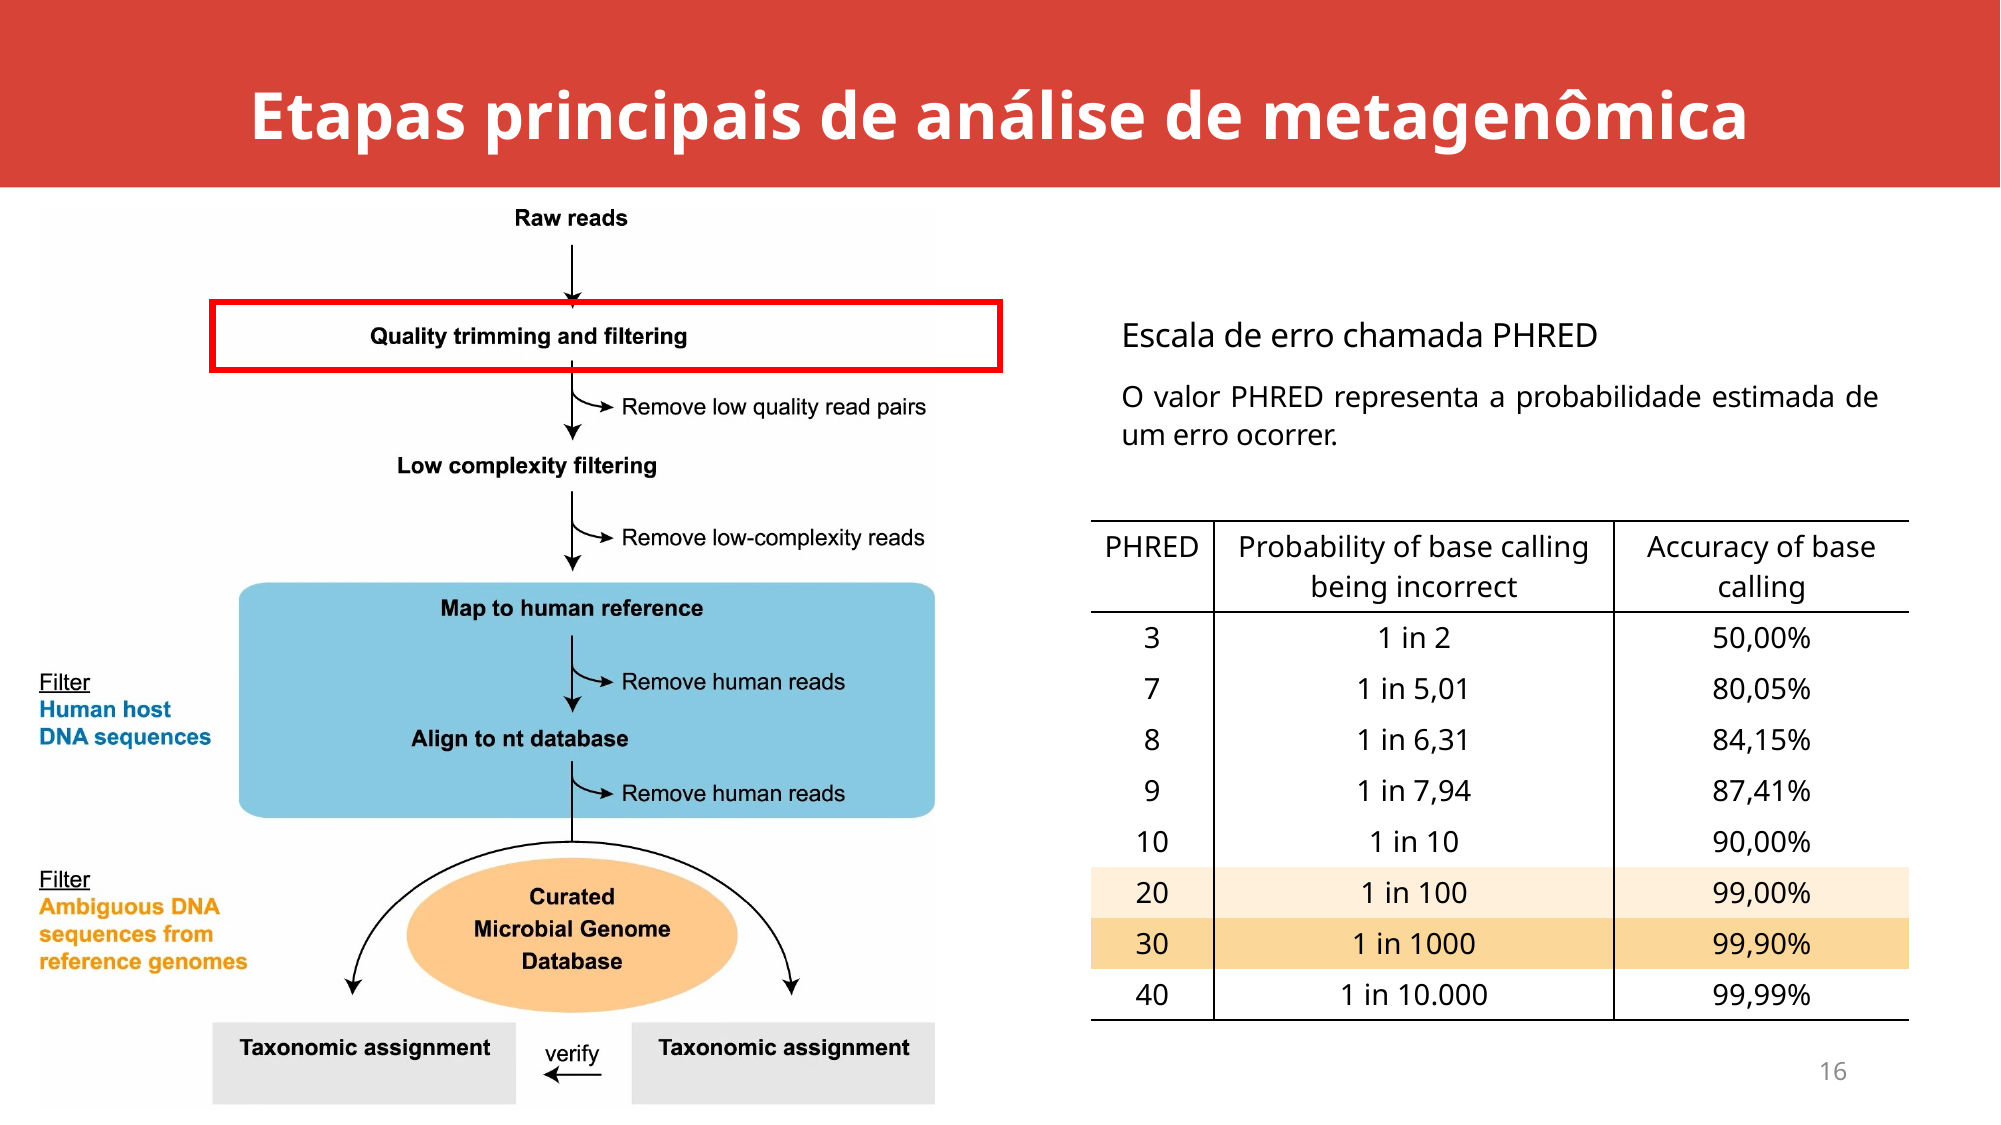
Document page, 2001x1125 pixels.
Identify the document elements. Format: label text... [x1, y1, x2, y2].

picture [39, 209, 935, 1110]
table_header Accuracy of base calling [1615, 522, 1909, 611]
table_cell 1 in 6,31 [1215, 714, 1613, 765]
table_cell 99,00% [1615, 867, 1909, 918]
table_cell 99,90% [1615, 918, 1909, 969]
table_cell 3 [1091, 613, 1213, 663]
text_box [935, 301, 1001, 371]
table_cell 1 in 2 [1215, 613, 1613, 663]
table_cell 1 in 5,01 [1215, 663, 1613, 714]
table_cell 20 [1091, 867, 1213, 918]
table_cell 90,00% [1615, 816, 1909, 867]
table_cell 80,05% [1615, 663, 1909, 714]
table_cell 1 in 10 [1215, 816, 1613, 867]
table_cell 30 [1091, 918, 1213, 969]
table_cell 1 in 10.000 [1215, 969, 1613, 1019]
text_box Escala de erro chamada PHRED O valor PHRED representa a probabilidade estimada de um erro ocorrer. [1106, 302, 1894, 449]
table_cell 10 [1091, 816, 1213, 867]
text_box Etapas principais de análise de metagenômica [176, 34, 1824, 162]
table_cell 8 [1091, 714, 1213, 765]
table_cell 7 [1091, 663, 1213, 714]
table_cell 1 in 1000 [1215, 918, 1613, 969]
table_cell 50,00% [1615, 613, 1909, 663]
table_cell 9 [1091, 765, 1213, 816]
table_cell 1 in 100 [1215, 867, 1613, 918]
table_cell 40 [1091, 969, 1213, 1019]
text_box [0, 0, 2000, 188]
table_header Probability of base calling being incorrect [1215, 522, 1613, 611]
slide_number 16 [1412, 1042, 1863, 1103]
table_cell 1 in 7,94 [1215, 765, 1613, 816]
table_cell 87,41% [1615, 765, 1909, 816]
table_cell 99,99% [1615, 969, 1909, 1019]
table_header PHRED [1091, 522, 1213, 611]
table_cell 84,15% [1615, 714, 1909, 765]
